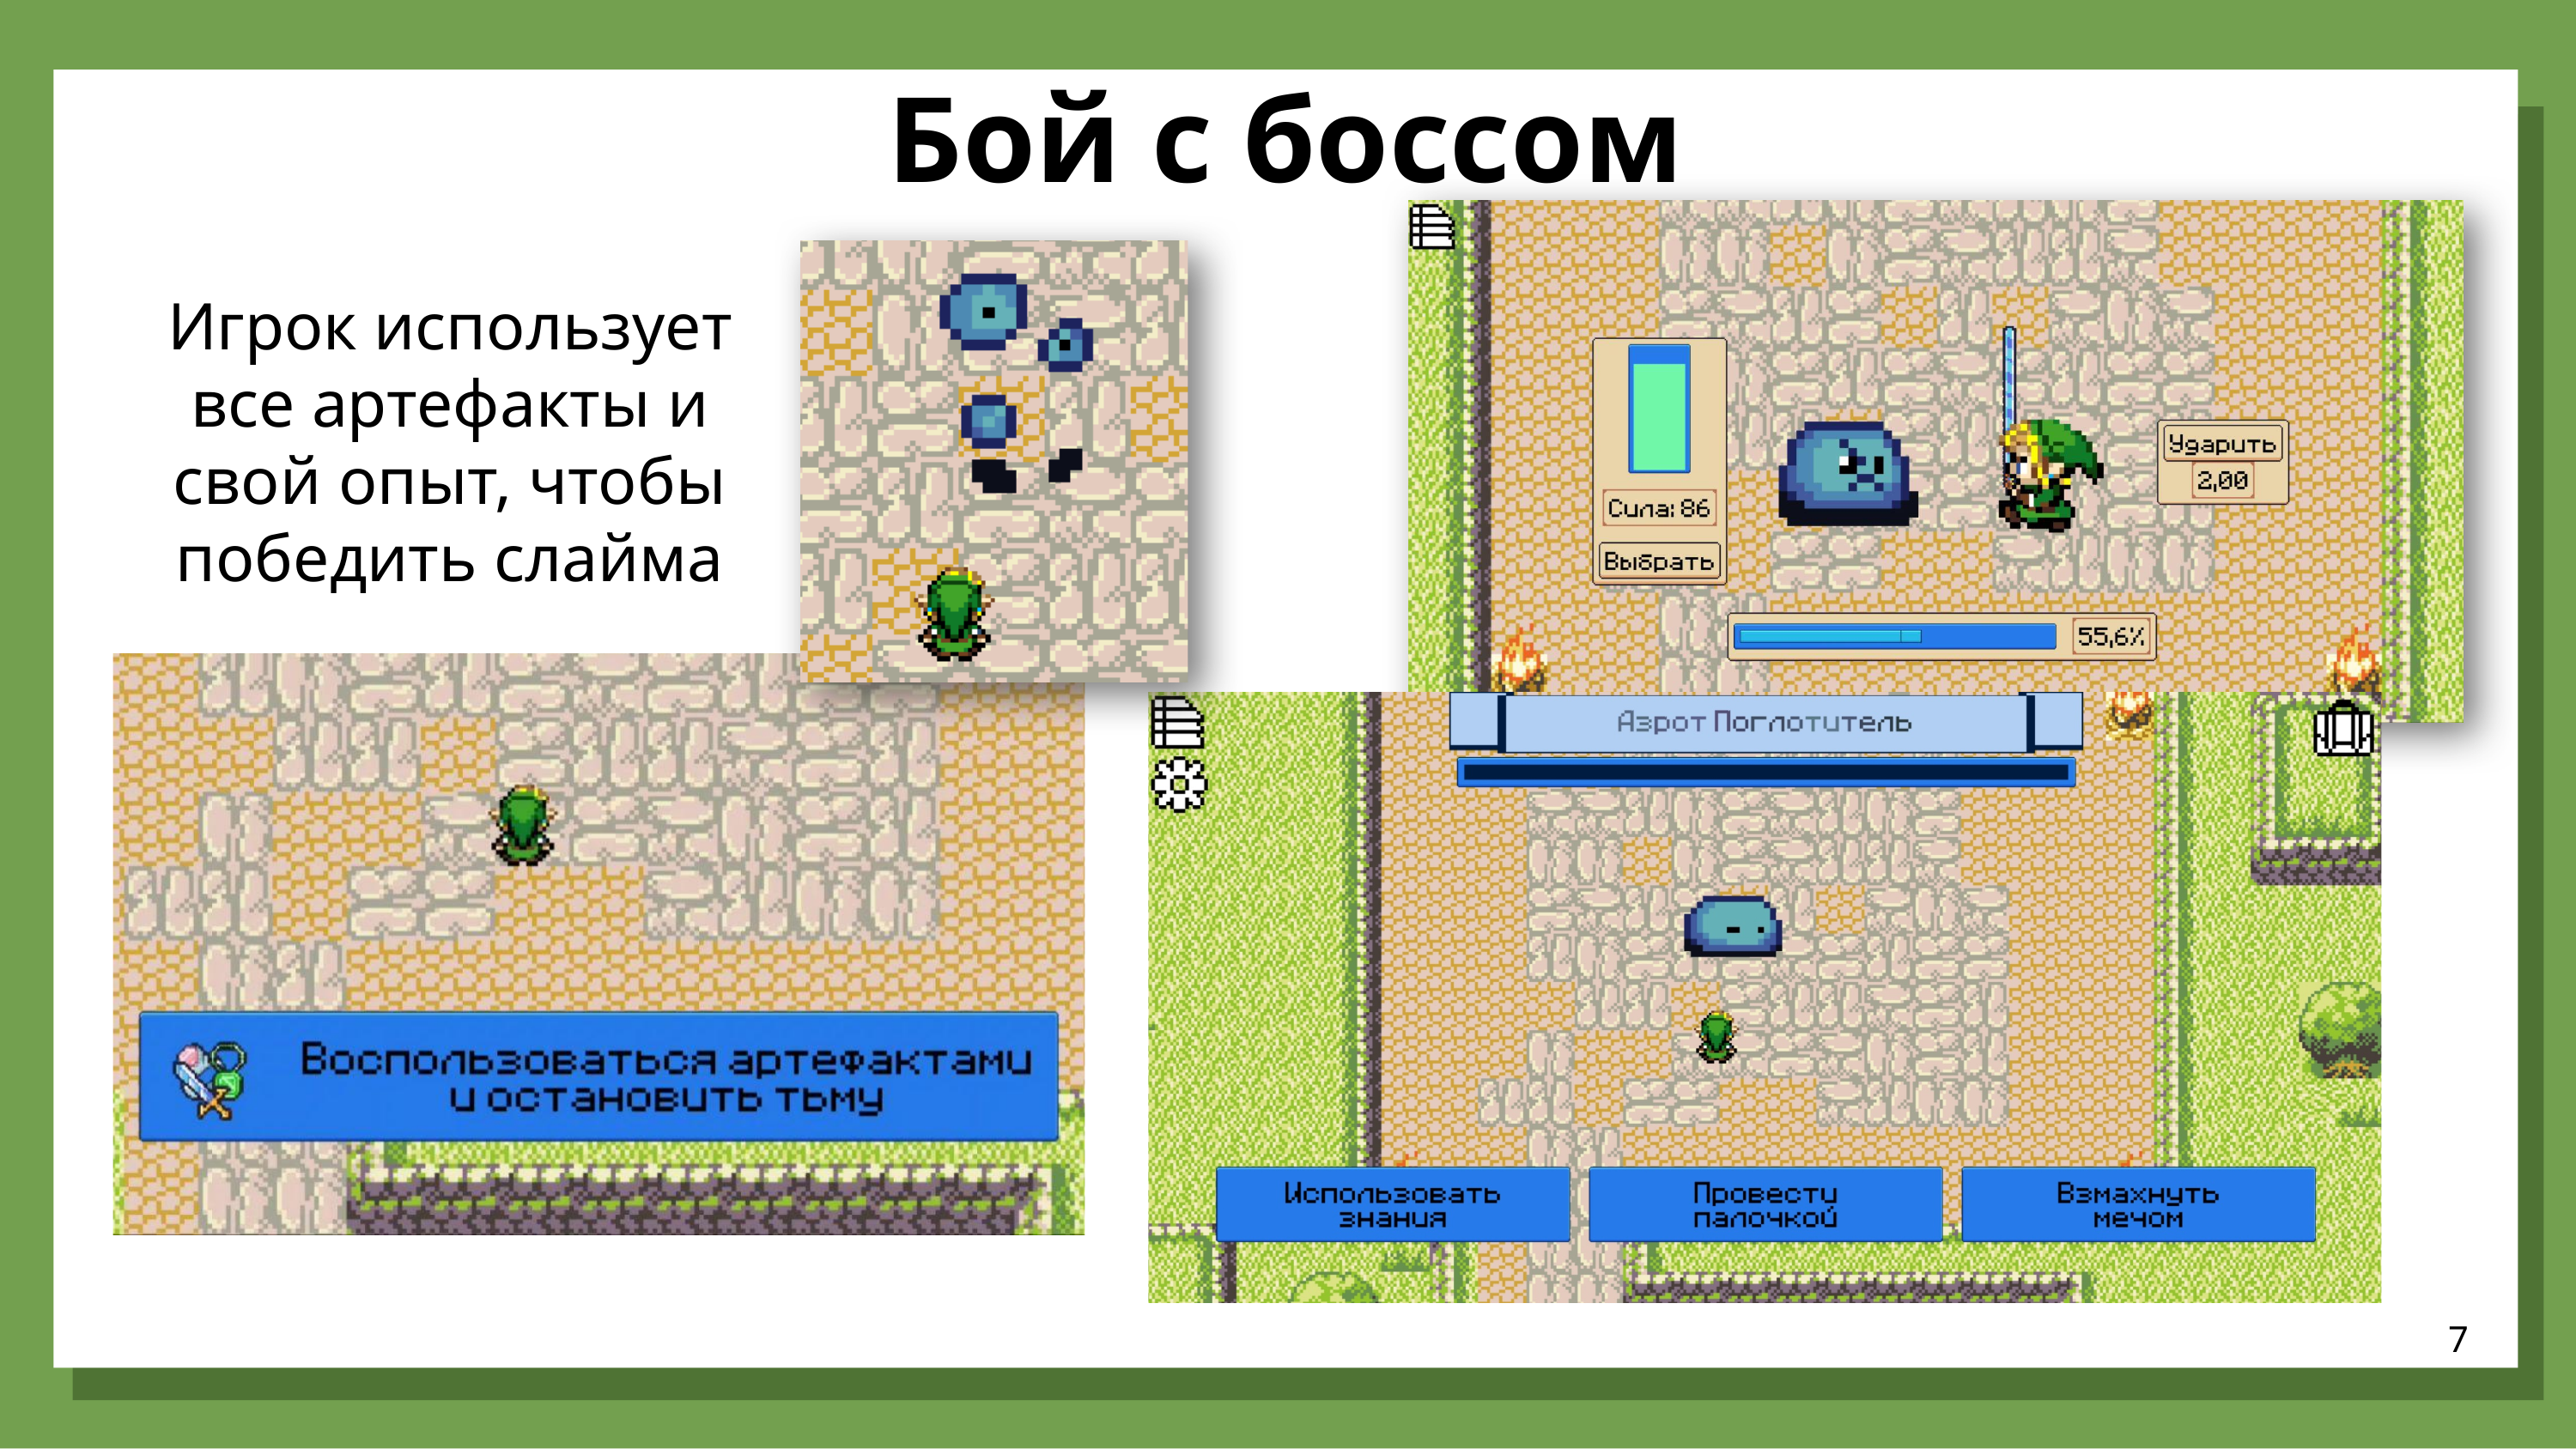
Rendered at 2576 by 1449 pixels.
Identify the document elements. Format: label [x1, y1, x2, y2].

text_box [53, 69, 2544, 1401]
picture [1148, 199, 2464, 1303]
picture [112, 240, 1188, 1236]
